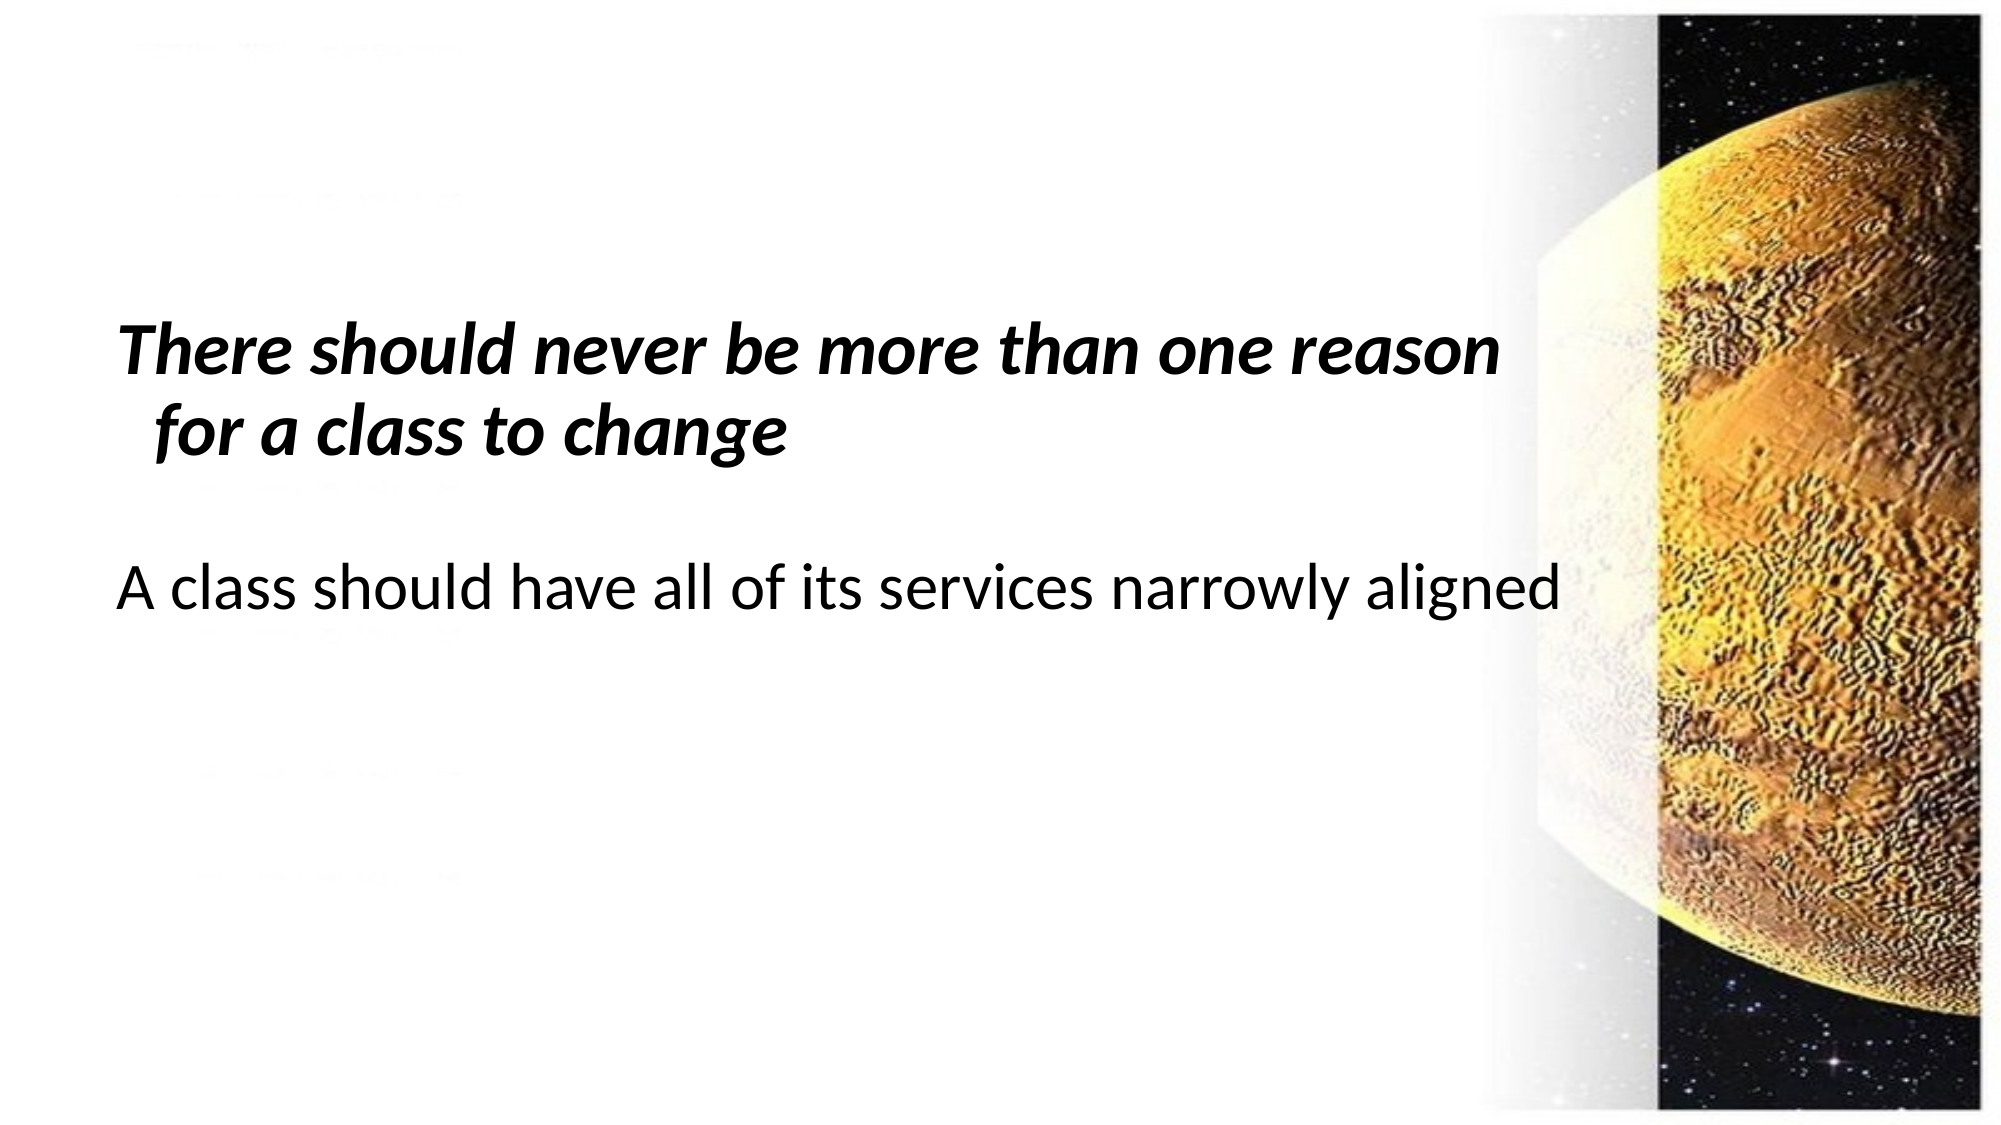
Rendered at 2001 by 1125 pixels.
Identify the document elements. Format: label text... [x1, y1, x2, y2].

list There should never be more than one reason for a class to change A class should have all of its services narrowly aligned [101, 212, 1608, 926]
picture [0, 0, 2001, 1125]
